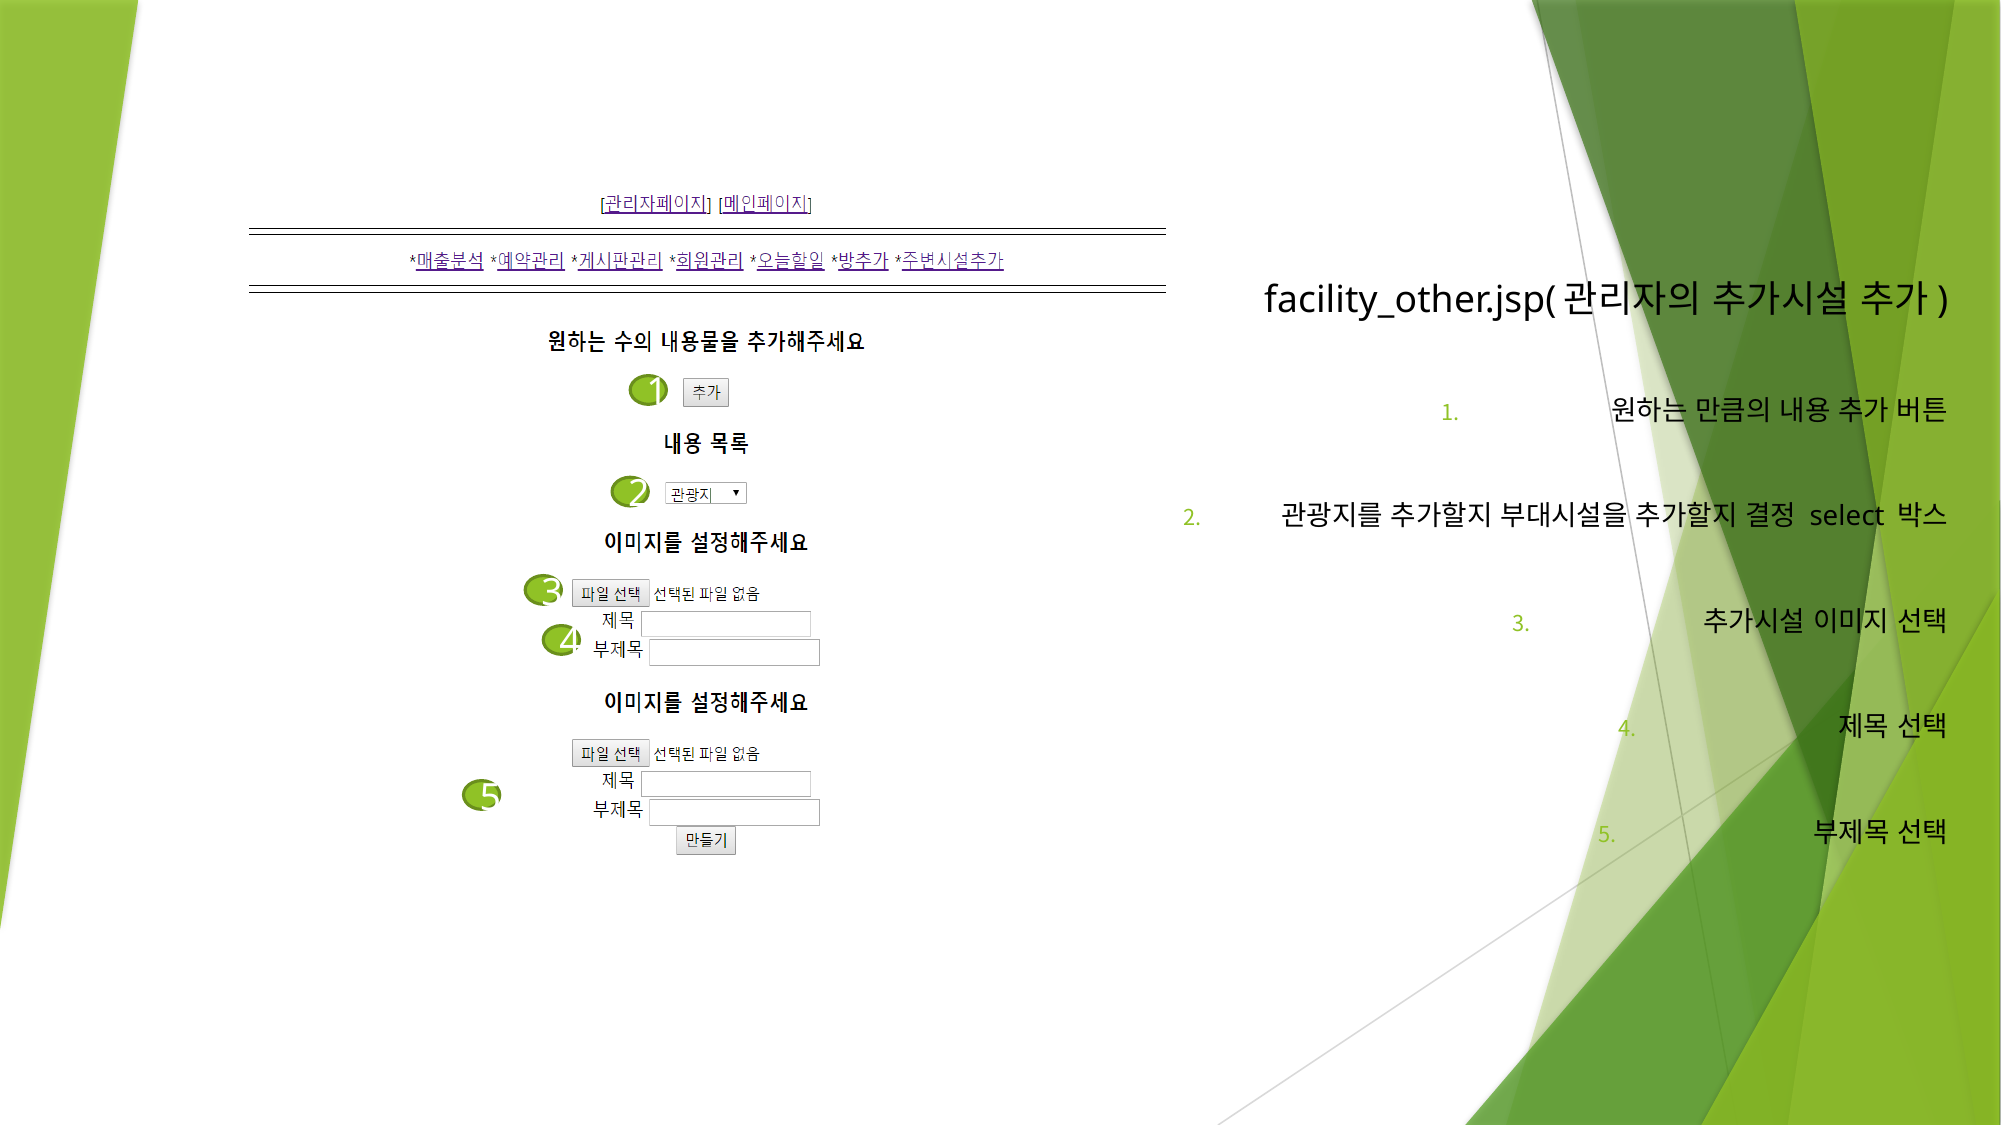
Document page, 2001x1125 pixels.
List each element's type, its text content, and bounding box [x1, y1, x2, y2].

picture [249, 183, 1166, 863]
subtitle facility_other.jsp(관리자의 추가시설 추가) 원하는 만큼의 내용 추가 버튼 관광지를 추가할지 부대시설을 추가할지 결정 select 박스 추가시설 이미지 선택 제목 선택 부제목 선택 [1166, 184, 1964, 863]
